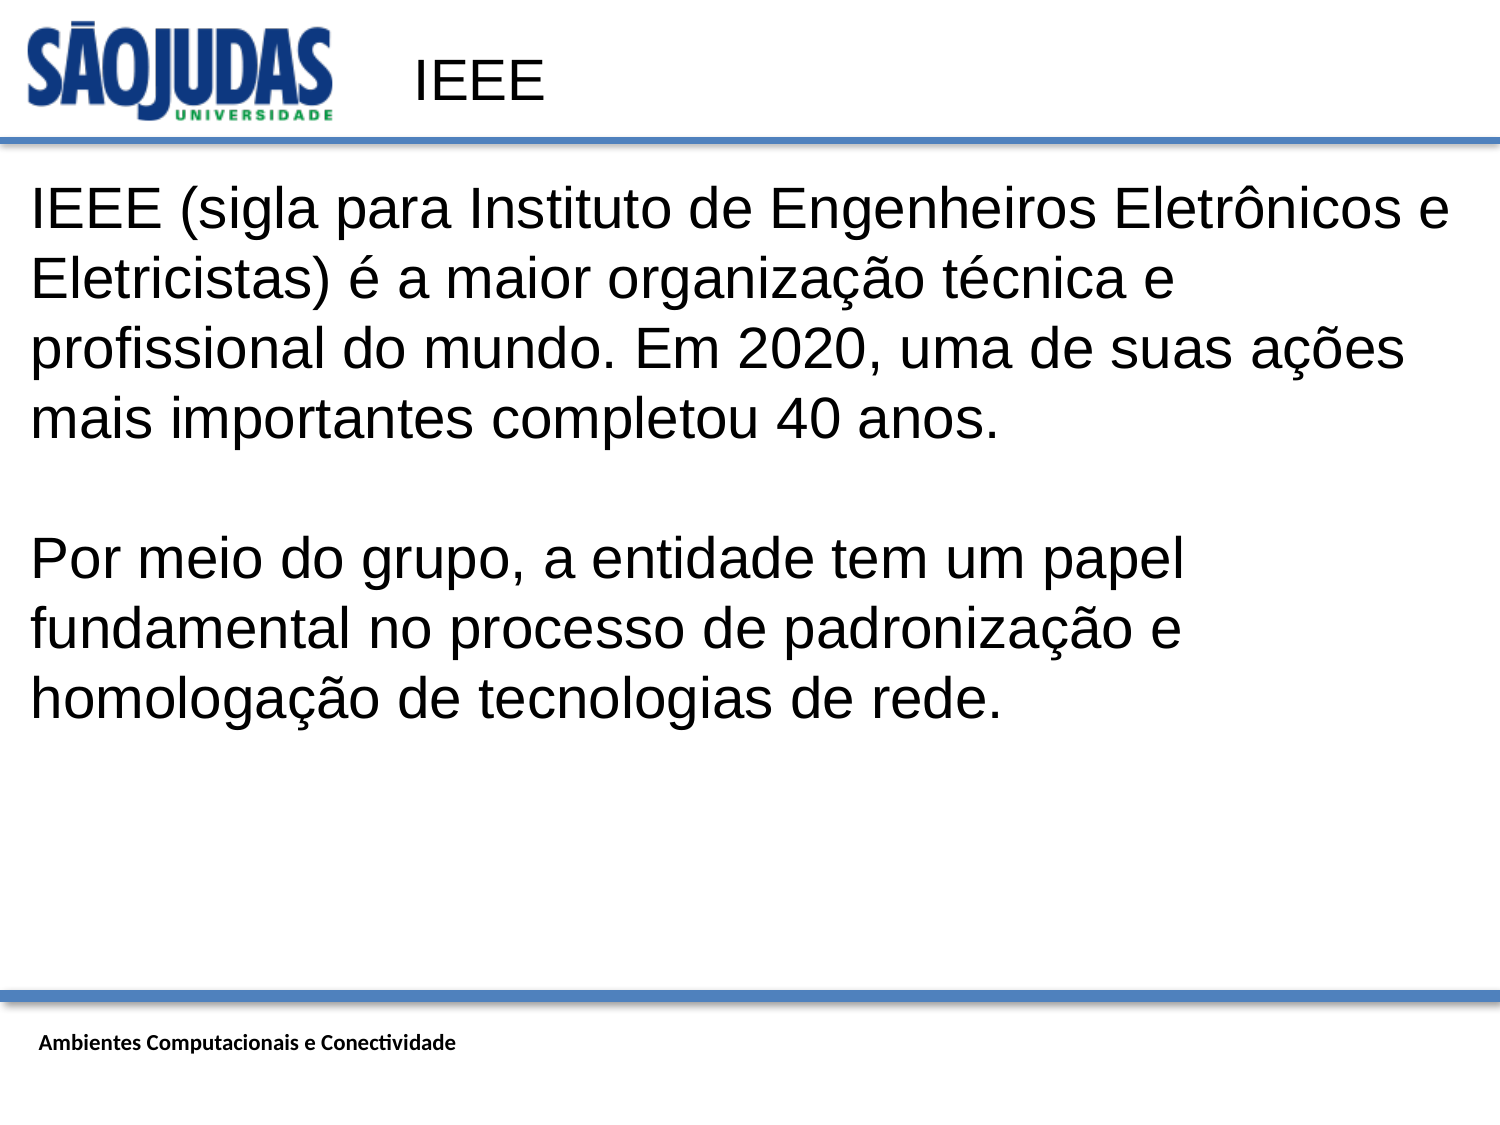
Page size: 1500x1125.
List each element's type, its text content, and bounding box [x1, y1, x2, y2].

text_box IEEE [399, 34, 1267, 120]
text_box IEEE (sigla para Instituto de Engenheiros Eletrônicos e Eletricistas) é a maior organização técnica e profissional do mundo. Em 2020, uma de suas ações mais importantes completou 40 anos. Por meio do grupo, a entidade tem um papel fundamental no processo de padronização e homologação de tecnologias de rede. [16, 162, 1500, 738]
picture [23, 0, 336, 129]
